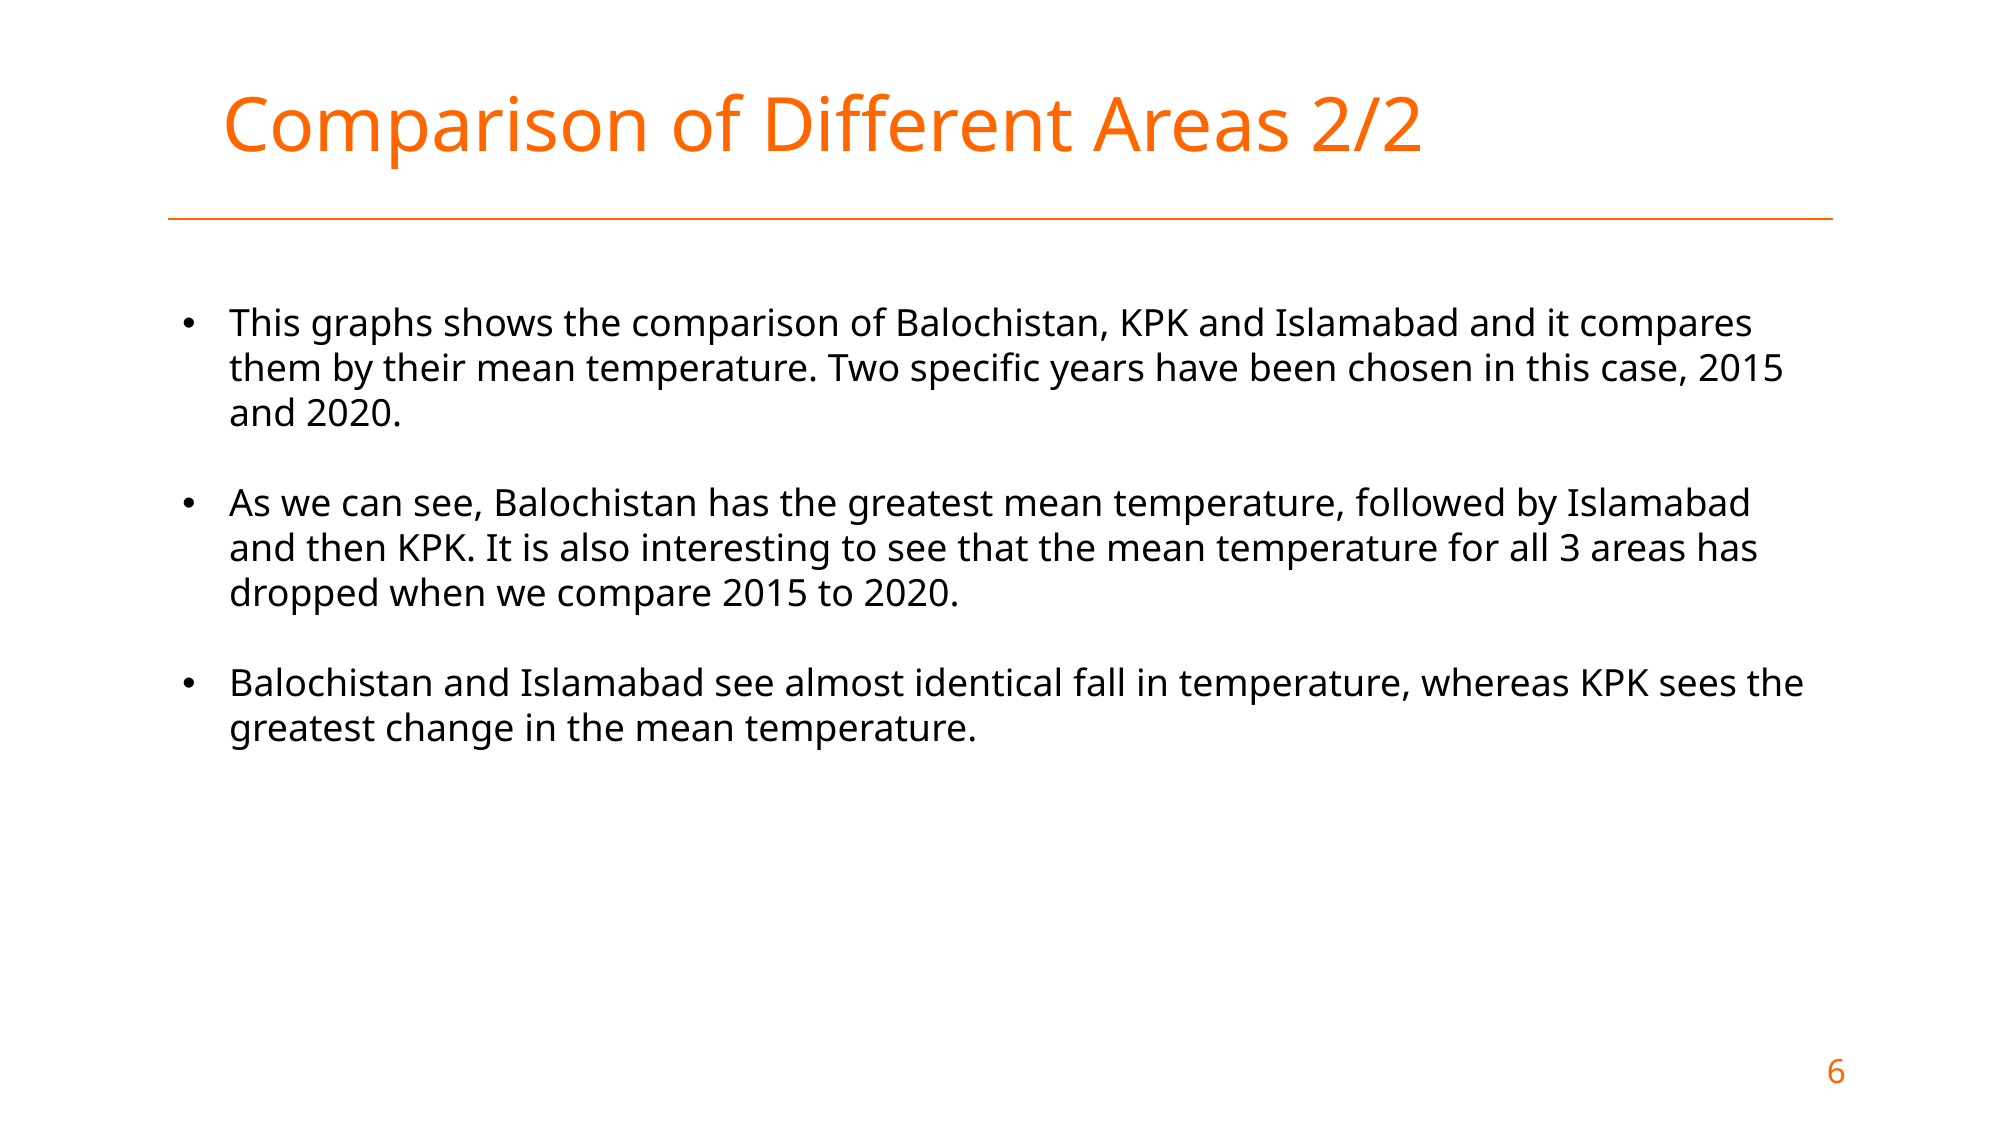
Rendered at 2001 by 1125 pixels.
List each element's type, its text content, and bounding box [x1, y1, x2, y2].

text_box Comparison of Different Areas 2/2 [207, 69, 1874, 174]
text_box This graphs shows the comparison of Balochistan, KPK and Islamabad and it compares them by their mean temperature. Two specific years have been chosen in this case, 2015 and 2020. As we can see, Balochistan has the greatest mean temperature, followed by Islamabad and then KPK. It is also interesting to see that the mean temperature for all 3 areas has dropped when we compare 2015 to 2020. Balochistan and Islamabad see almost identical fall in temperature, whereas KPK sees the greatest change in the mean temperature. [167, 292, 1834, 757]
slide_number 6 [1410, 1042, 1861, 1103]
